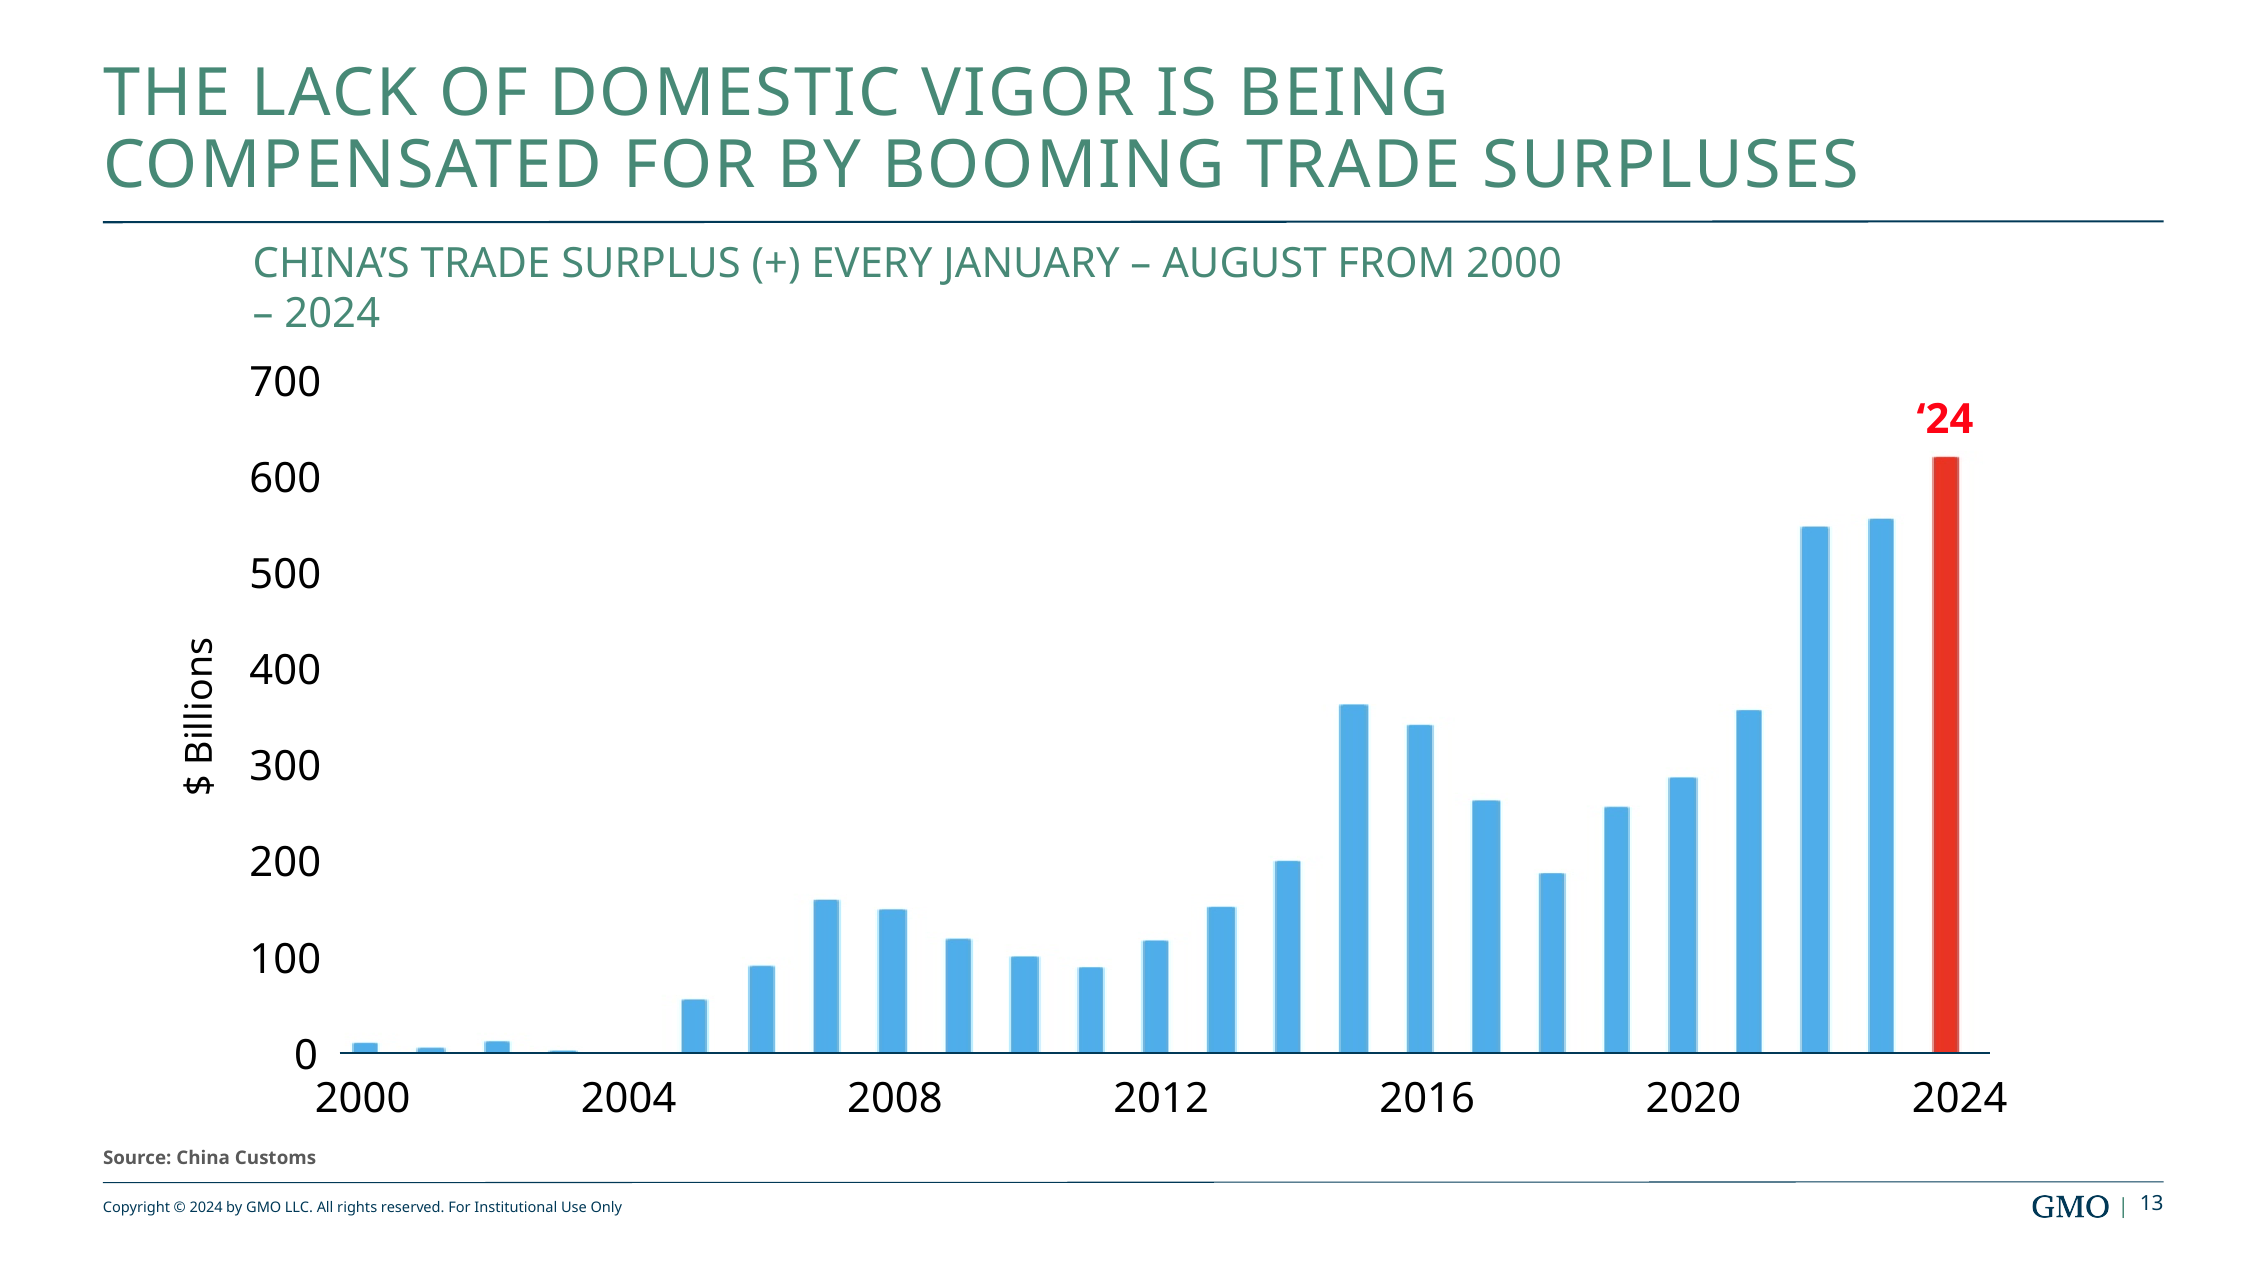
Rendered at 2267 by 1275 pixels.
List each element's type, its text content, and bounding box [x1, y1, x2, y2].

picture [138, 1204, 143, 1212]
picture [198, 1201, 204, 1208]
picture [339, 448, 2055, 1054]
text_box $ Billions [167, 381, 227, 1053]
picture [572, 1204, 577, 1212]
picture [495, 1202, 500, 1211]
list Source: China Customs [103, 1089, 2164, 1169]
picture [458, 1204, 463, 1212]
picture [528, 1204, 535, 1212]
picture [537, 1204, 543, 1212]
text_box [238, 347, 332, 1086]
picture [216, 1202, 222, 1212]
picture [579, 1204, 585, 1212]
text_box CHINA’S TRADE SURPLUS (+) EVERY JANUARY – AUGUST FROM 2000 – 2024 [252, 278, 1586, 344]
picture [257, 1202, 262, 1212]
picture [411, 1204, 416, 1212]
picture [480, 1204, 486, 1212]
picture [190, 1201, 196, 1210]
picture [174, 1201, 184, 1212]
picture [227, 1201, 237, 1209]
picture [338, 1204, 343, 1212]
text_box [305, 1062, 2017, 1129]
title The Lack of Domestic Vigor is being compensated for by booming trade surpluses [103, 75, 2164, 202]
picture [504, 1202, 509, 1211]
text_box ‘24 [1901, 384, 1989, 448]
